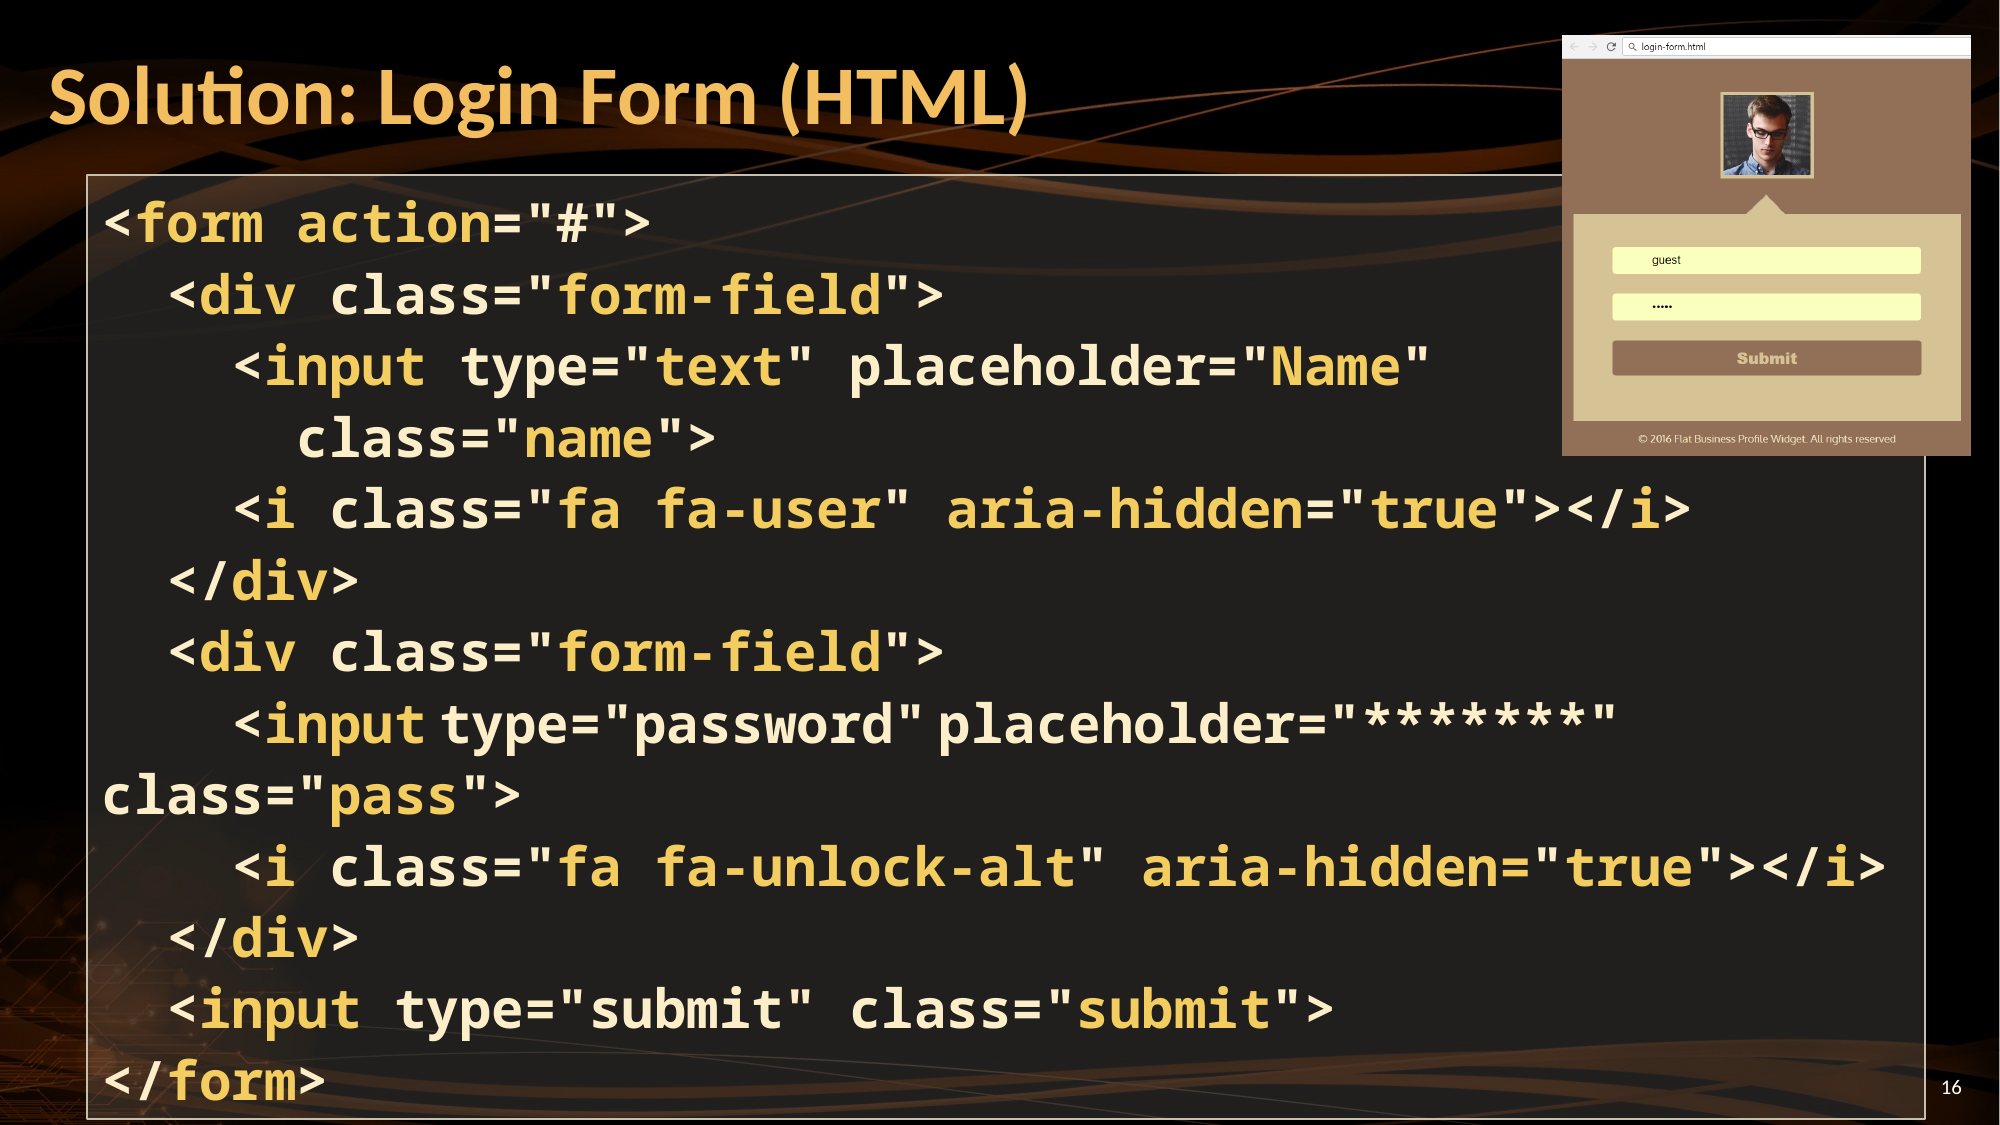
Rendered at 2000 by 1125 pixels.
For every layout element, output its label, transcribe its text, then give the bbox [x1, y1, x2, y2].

slide_number 16 [1925, 1070, 1968, 1103]
picture [0, 0, 2000, 1125]
text_box <form action="#"> <div class="form-field"> <input type="text" placeholder="Name" class="name"> <i class="fa fa-user" aria-hidden="true"></i> </div> <div class="form-field"> <input type="password" placeholder="*******" class="pass"> <i class="fa fa-unlock-alt" aria-hidden="true"></i> </div> <input type="submit" class="submit"> </form> [87, 174, 1925, 1119]
title Solution: Login Form (HTML) [30, 6, 1602, 189]
